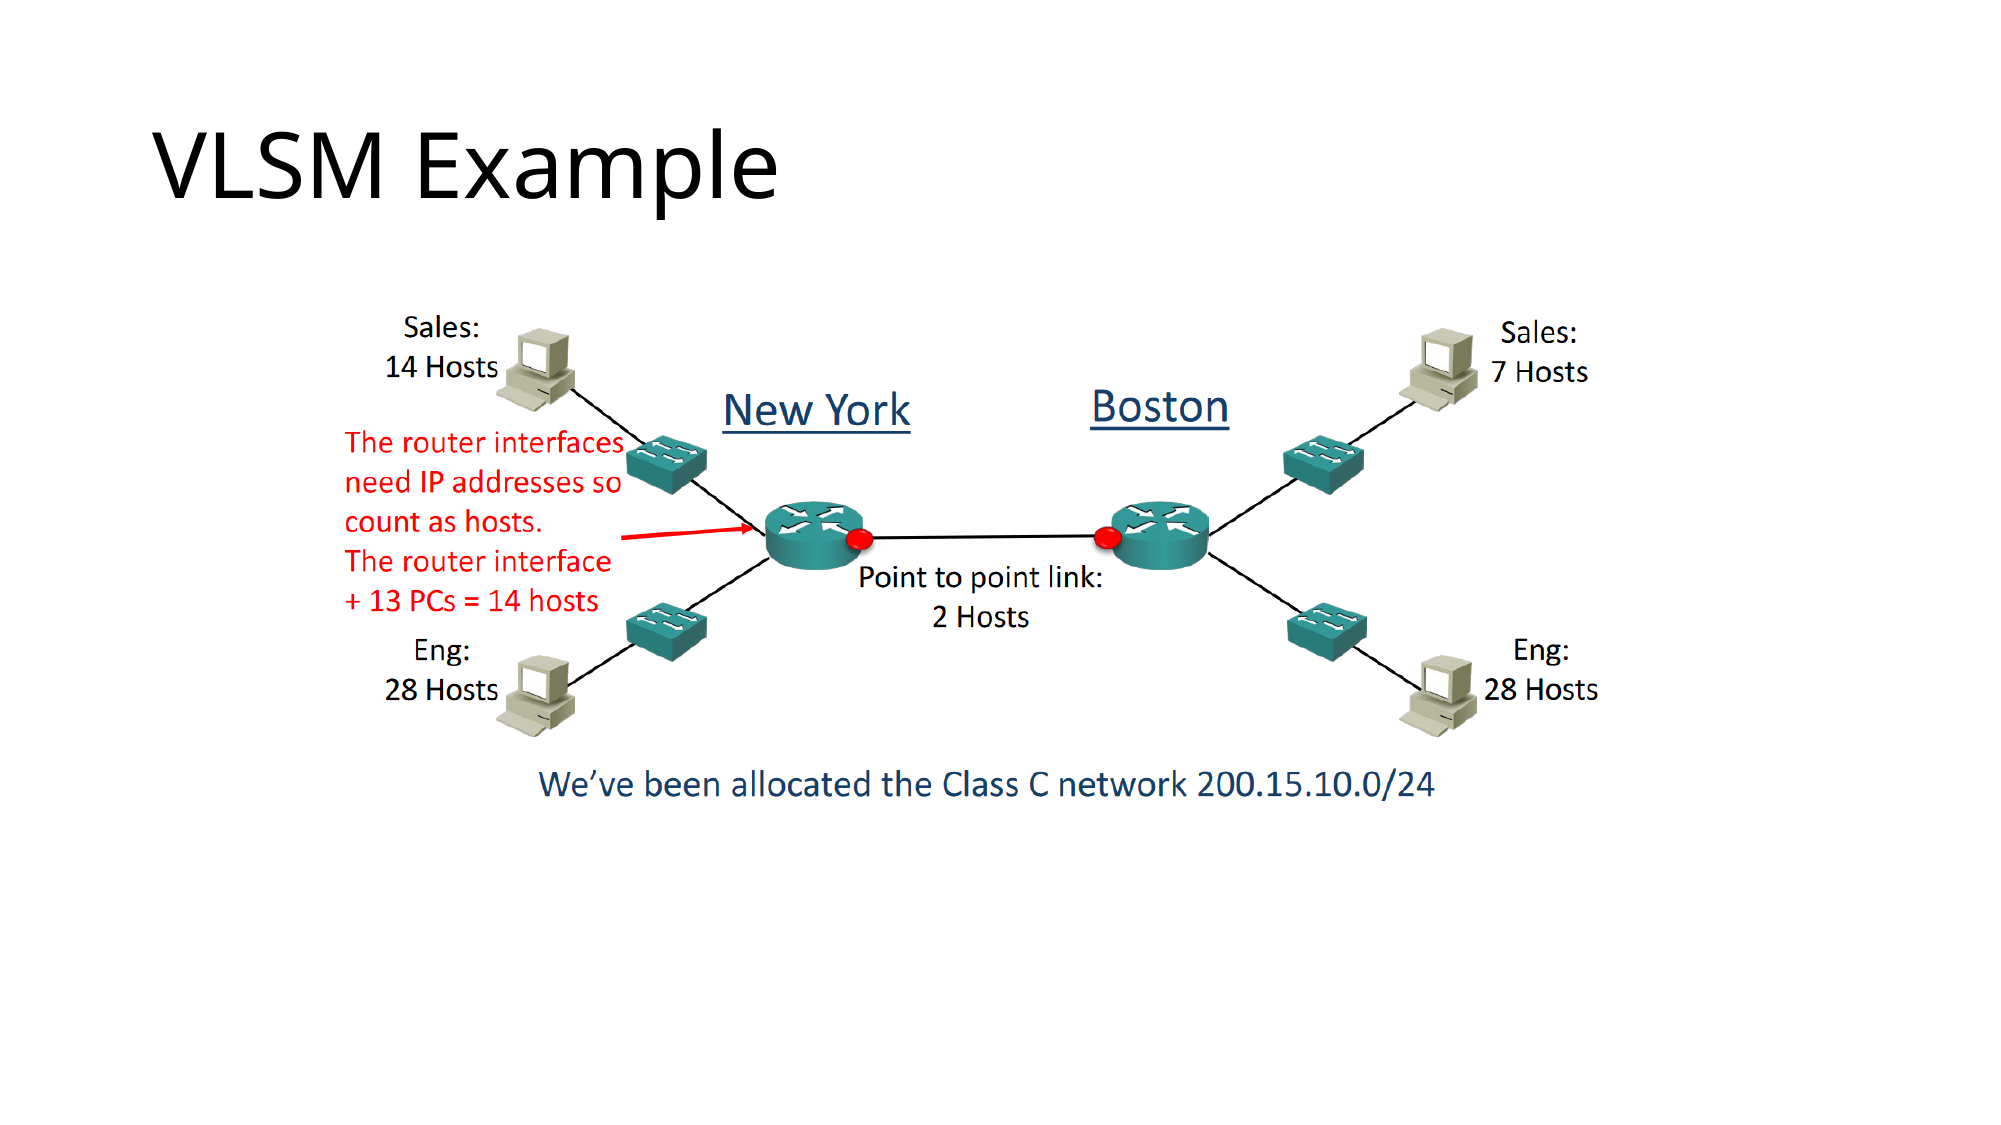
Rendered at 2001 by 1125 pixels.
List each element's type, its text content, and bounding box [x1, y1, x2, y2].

title VLSM Example [137, 59, 1863, 278]
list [338, 308, 1633, 817]
